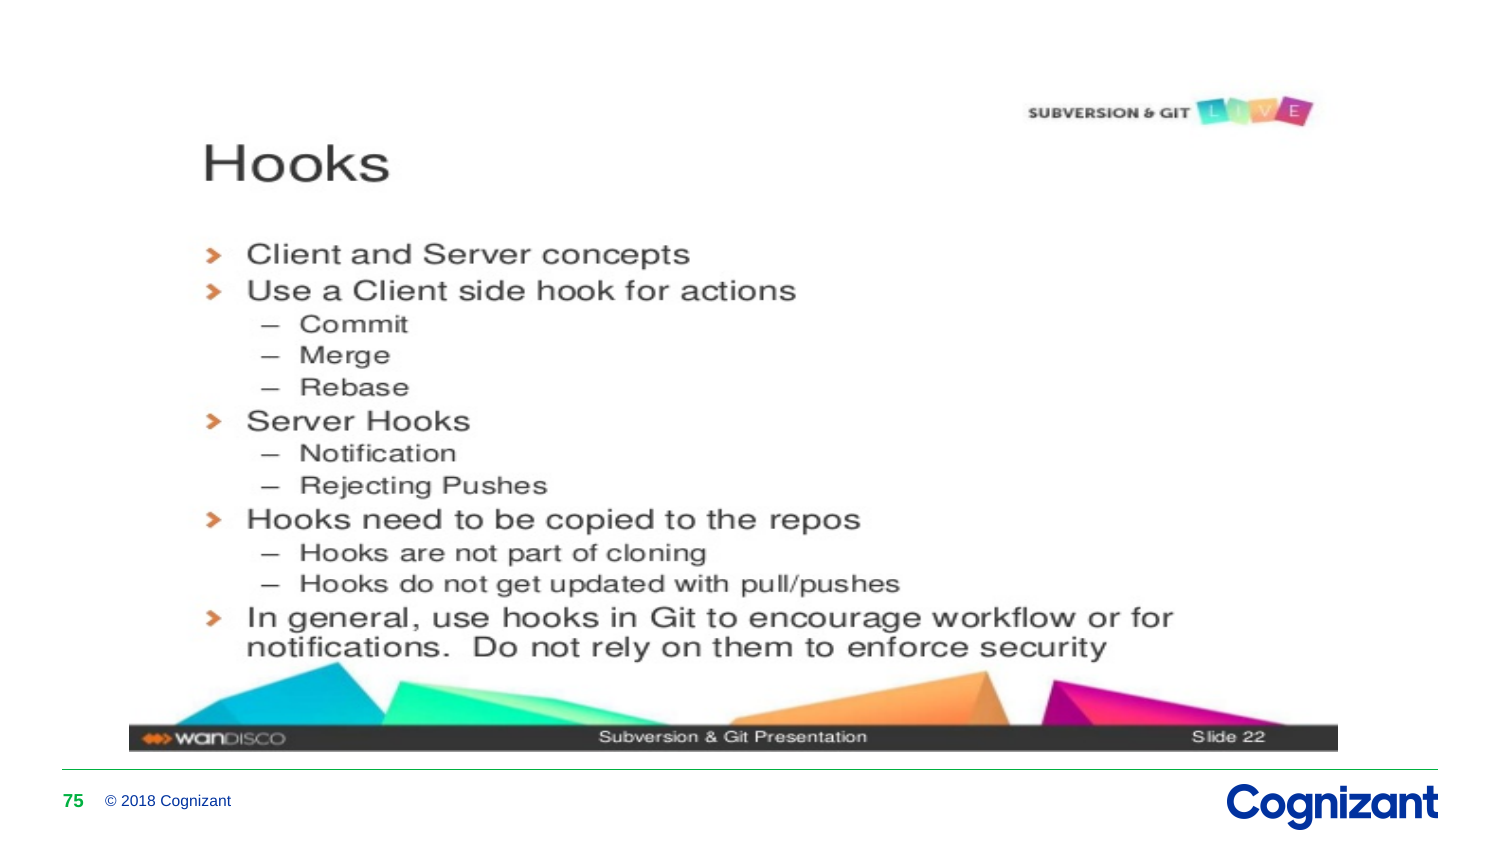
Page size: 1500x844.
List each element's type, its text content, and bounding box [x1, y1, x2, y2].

picture [1227, 784, 1438, 830]
slide_number 75 [63, 787, 101, 813]
footer © 2018 Cognizant [105, 787, 855, 813]
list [129, 80, 1338, 752]
